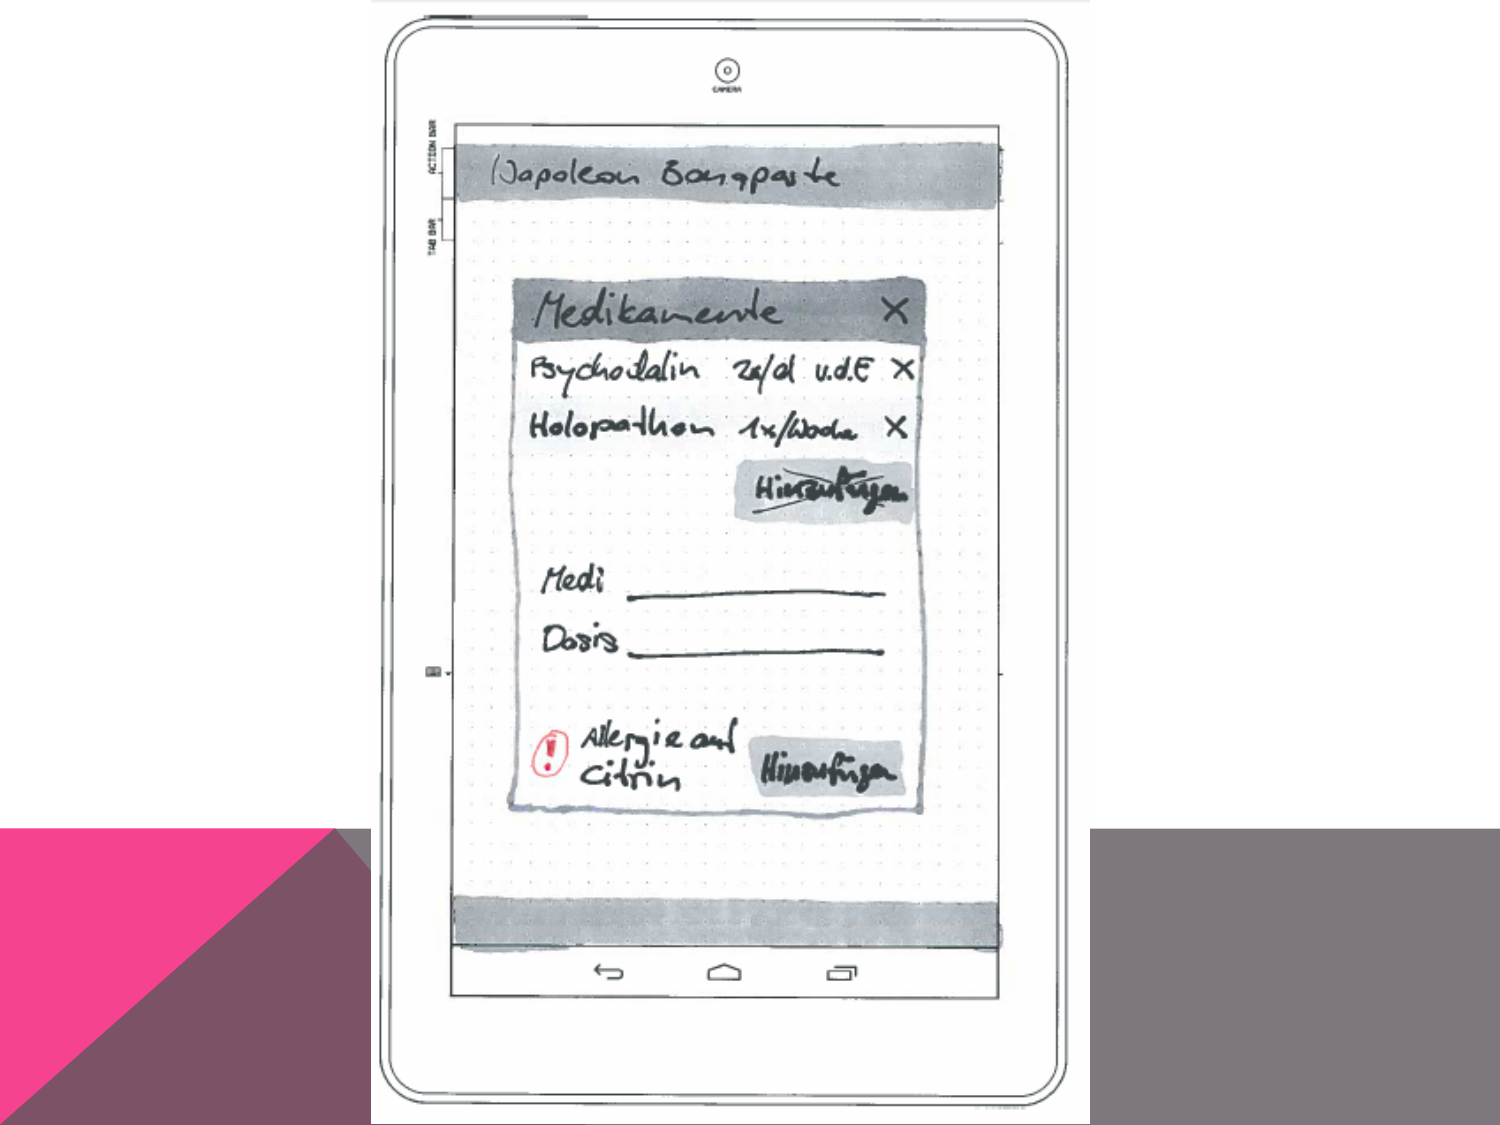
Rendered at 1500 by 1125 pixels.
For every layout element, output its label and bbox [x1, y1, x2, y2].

picture [371, 0, 1091, 1125]
